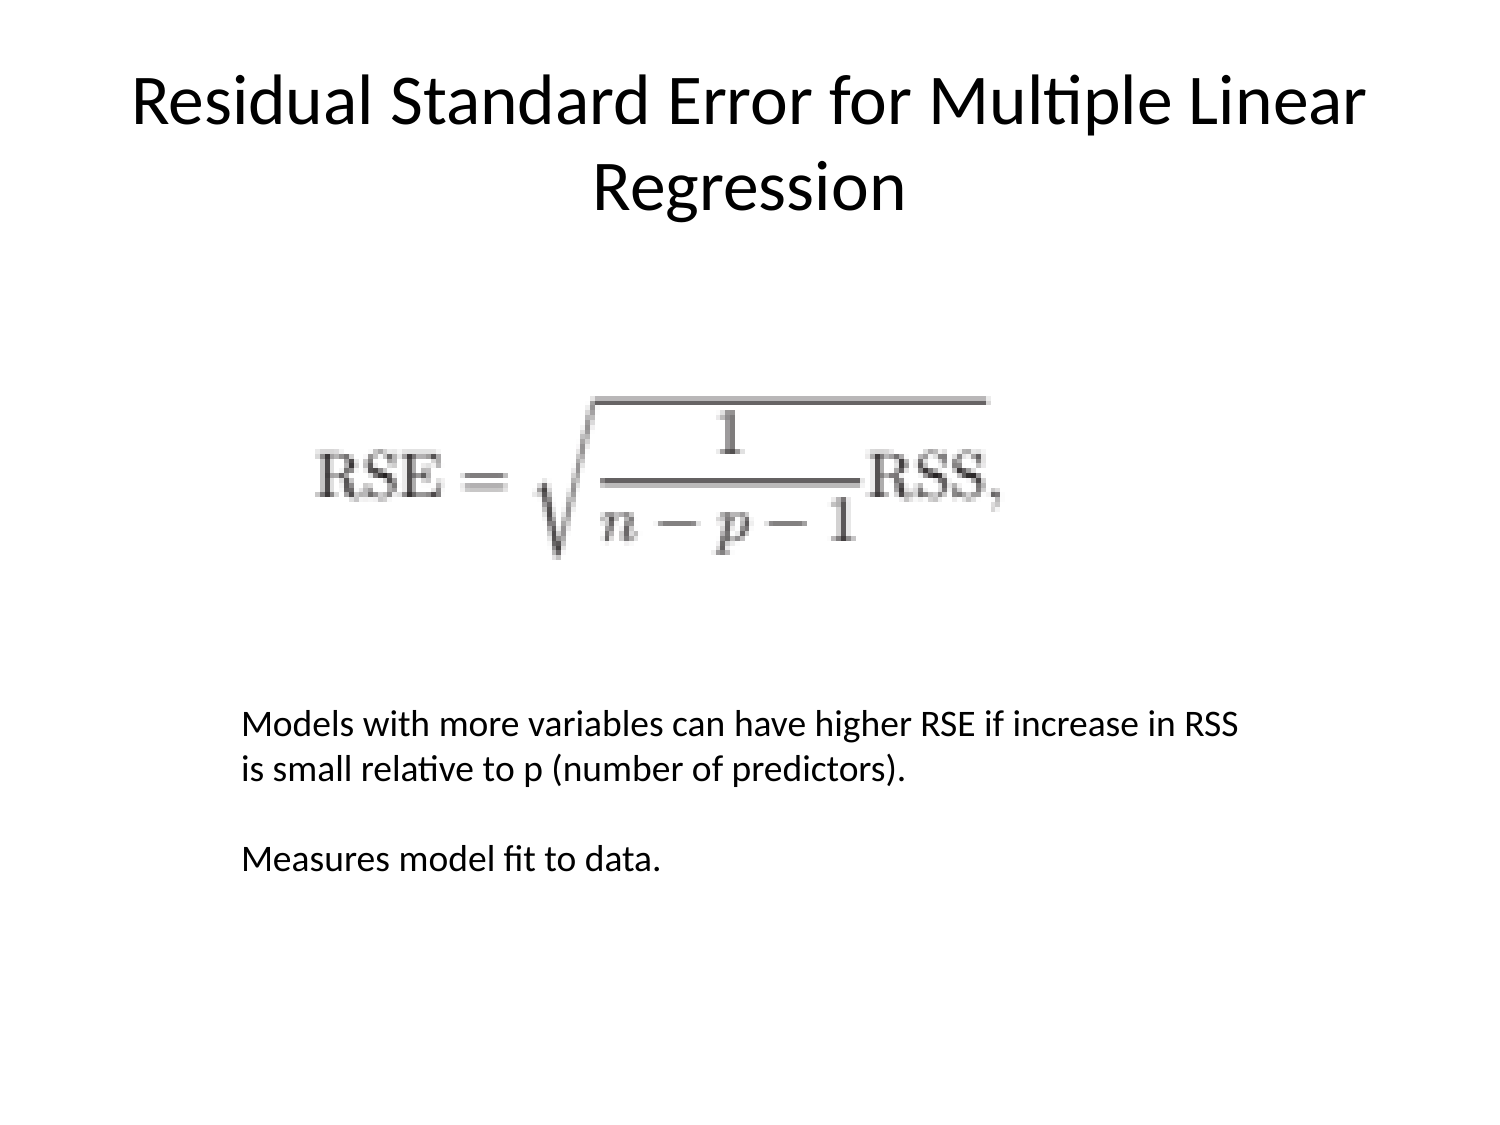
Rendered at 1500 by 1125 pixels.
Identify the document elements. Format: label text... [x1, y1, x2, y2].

text_box Models with more variables can have higher RSE if increase in RSS is small relative to p (number of predictors). Measures model fit to data. [226, 692, 1279, 887]
picture [277, 343, 1040, 605]
title Residual Standard Error for Multiple Linear Regression [75, 45, 1425, 233]
